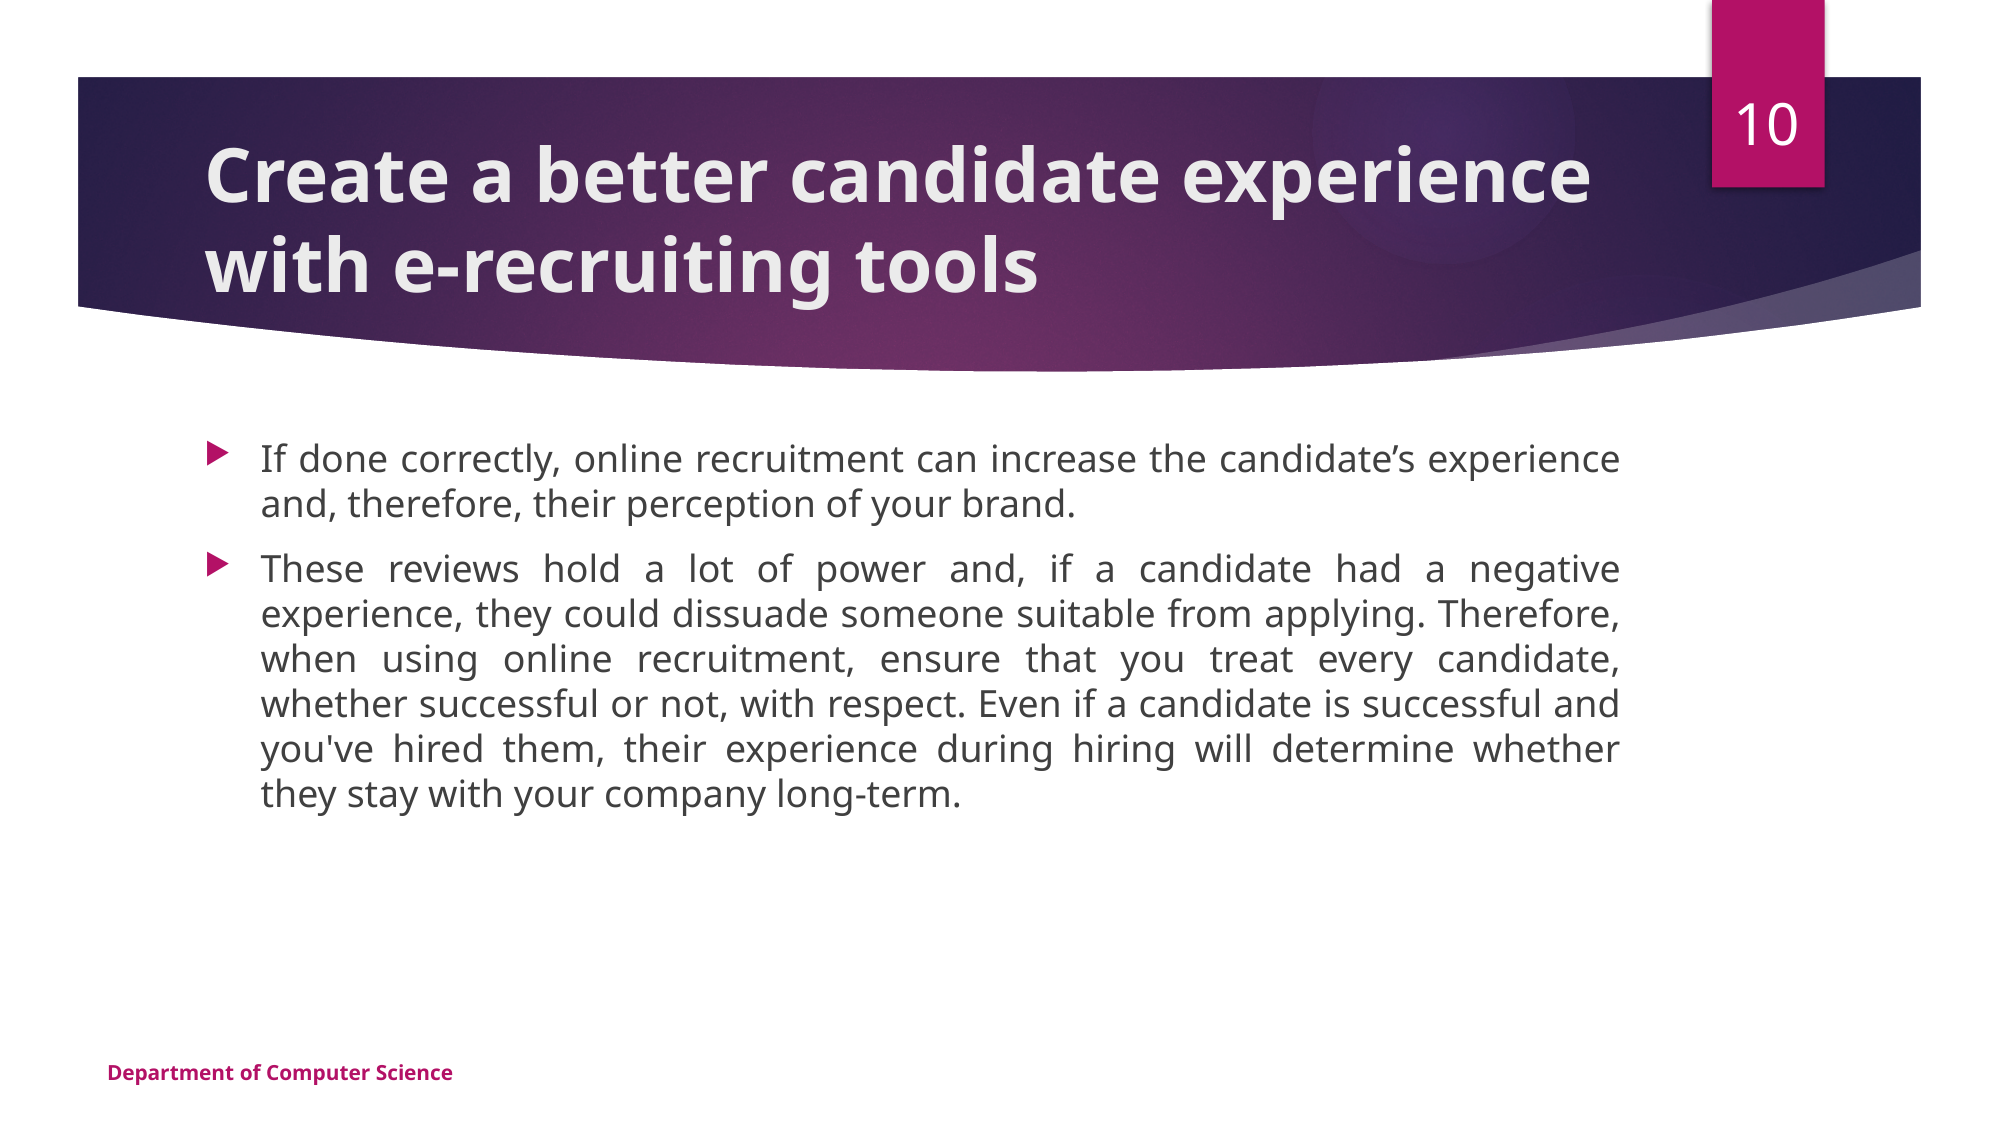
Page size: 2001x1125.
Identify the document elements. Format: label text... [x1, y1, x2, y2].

list If done correctly, online recruitment can increase the candidate’s experience and, therefore, their perception of your brand. These reviews hold a lot of power and, if a candidate had a negative experience, they could dissuade someone suitable from applying. Therefore, when using online recruitment, ensure that you treat every candidate, whether successful or not, with respect. Even if a candidate is successful and you've hired them, their experience during hiring will determine whether they stay with your company long-term. [189, 427, 1638, 988]
slide_number 10 [1698, 48, 1836, 175]
title Create a better candidate experience with e-recruiting tools [189, 159, 1627, 276]
footer Department of Computer Science [92, 1048, 726, 1099]
